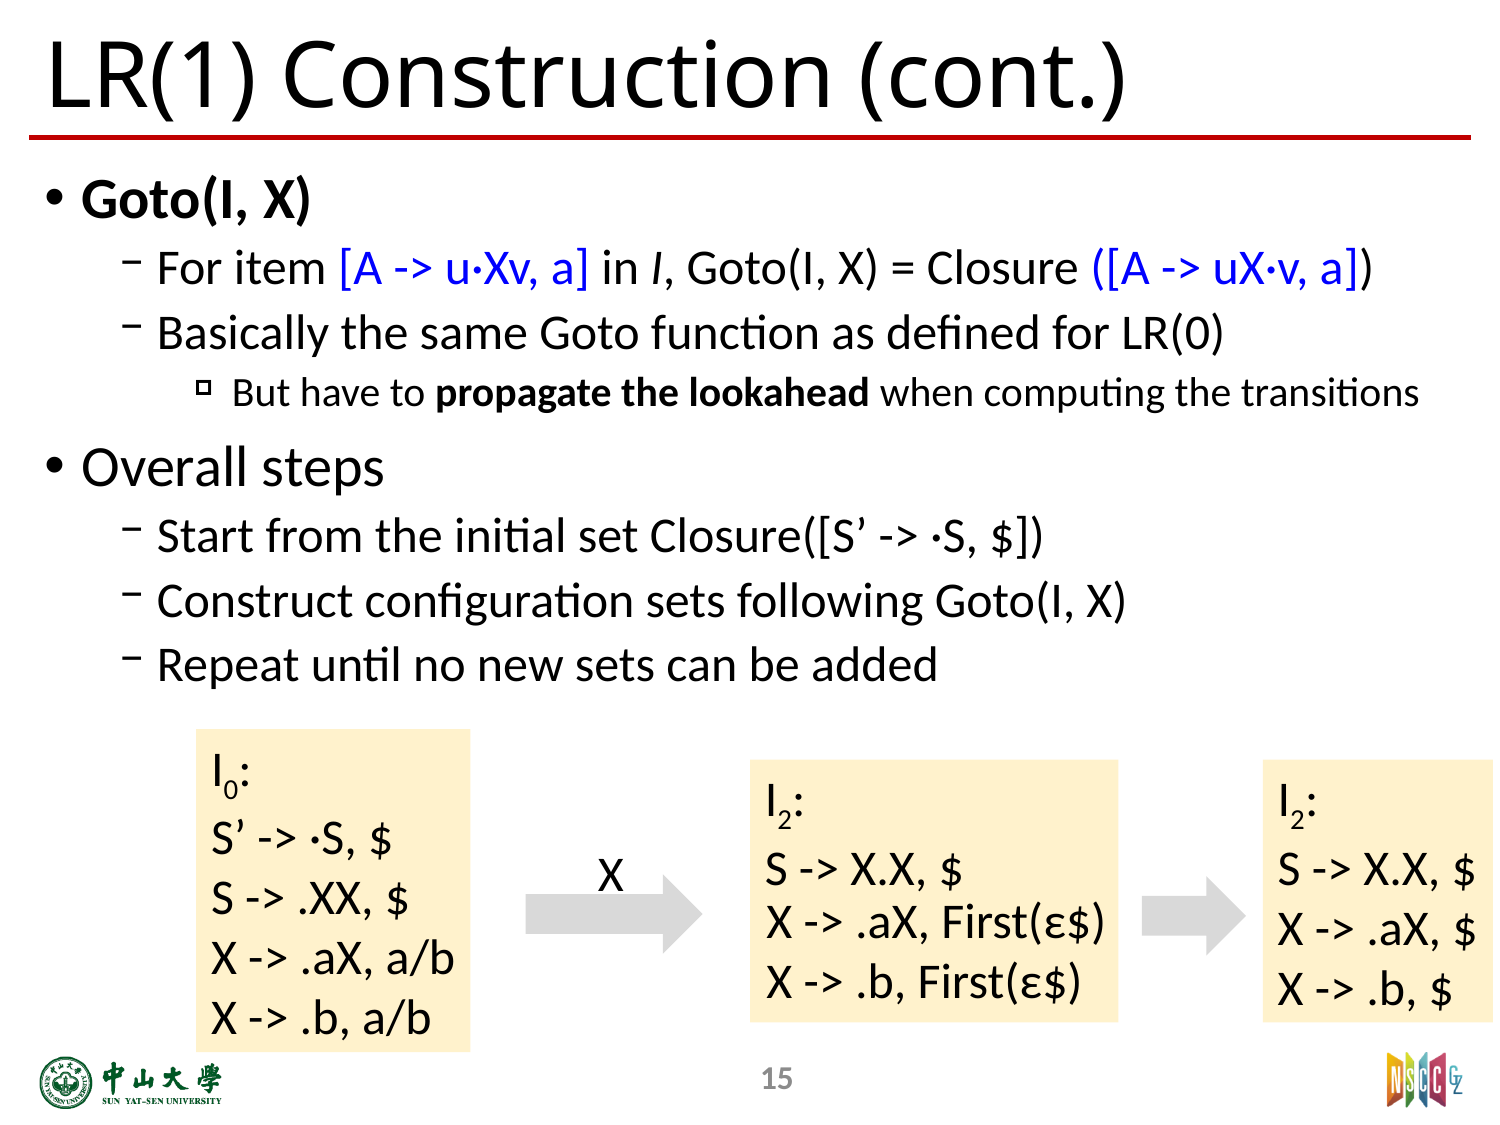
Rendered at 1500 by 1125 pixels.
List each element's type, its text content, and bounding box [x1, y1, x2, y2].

text_box I0: S’ -> ·S, $ S -> .XX, $ X -> .aX, a/b X -> .b, a/b [196, 729, 471, 1053]
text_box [525, 759, 1119, 1017]
list Goto(I, X) For item [A -> u·Xv, a] in I, Goto(I, X) = Closure ([A -> uX·v, a]) Basically the same Goto function as defined for LR(0) But have to propagate the lookahead when computing the transitions Overall steps Start from the initial set Closure([S’ -> ·S, $]) Construct configuration sets following Goto(I, X) Repeat until no new sets can be added [29, 160, 1471, 835]
picture [1376, 1042, 1471, 1116]
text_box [1141, 759, 1495, 1017]
picture [29, 1049, 231, 1118]
title LR(1) Construction (cont.) [29, 19, 1471, 138]
slide_number 15 [608, 1045, 946, 1106]
